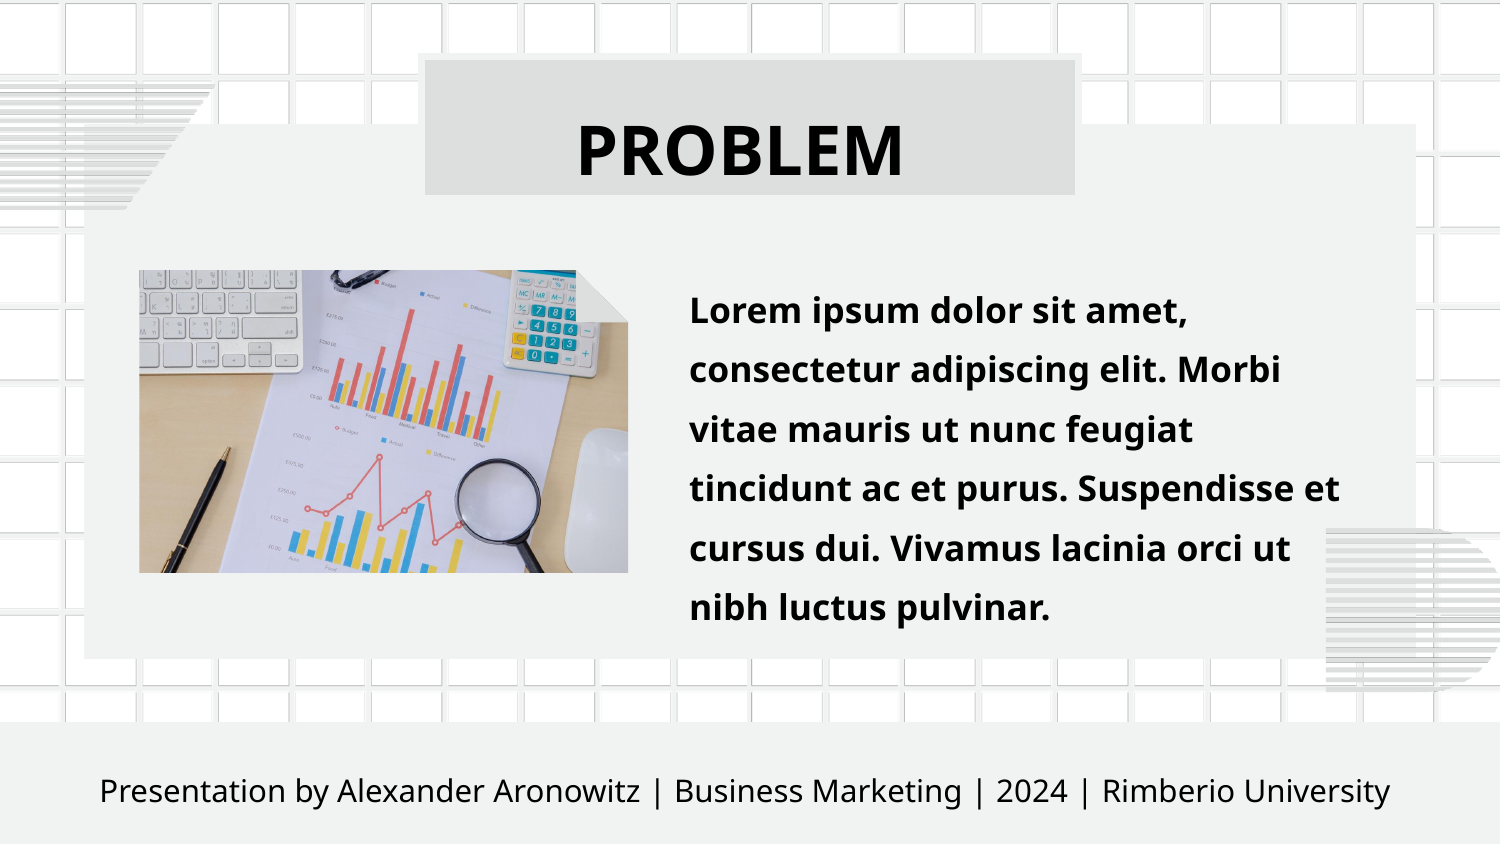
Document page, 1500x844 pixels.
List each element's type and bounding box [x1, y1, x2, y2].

text_box [0, 709, 1500, 844]
text_box [421, 44, 1079, 199]
text_box [84, 111, 1416, 660]
text_box [0, 0, 1500, 707]
text_box [138, 269, 629, 573]
